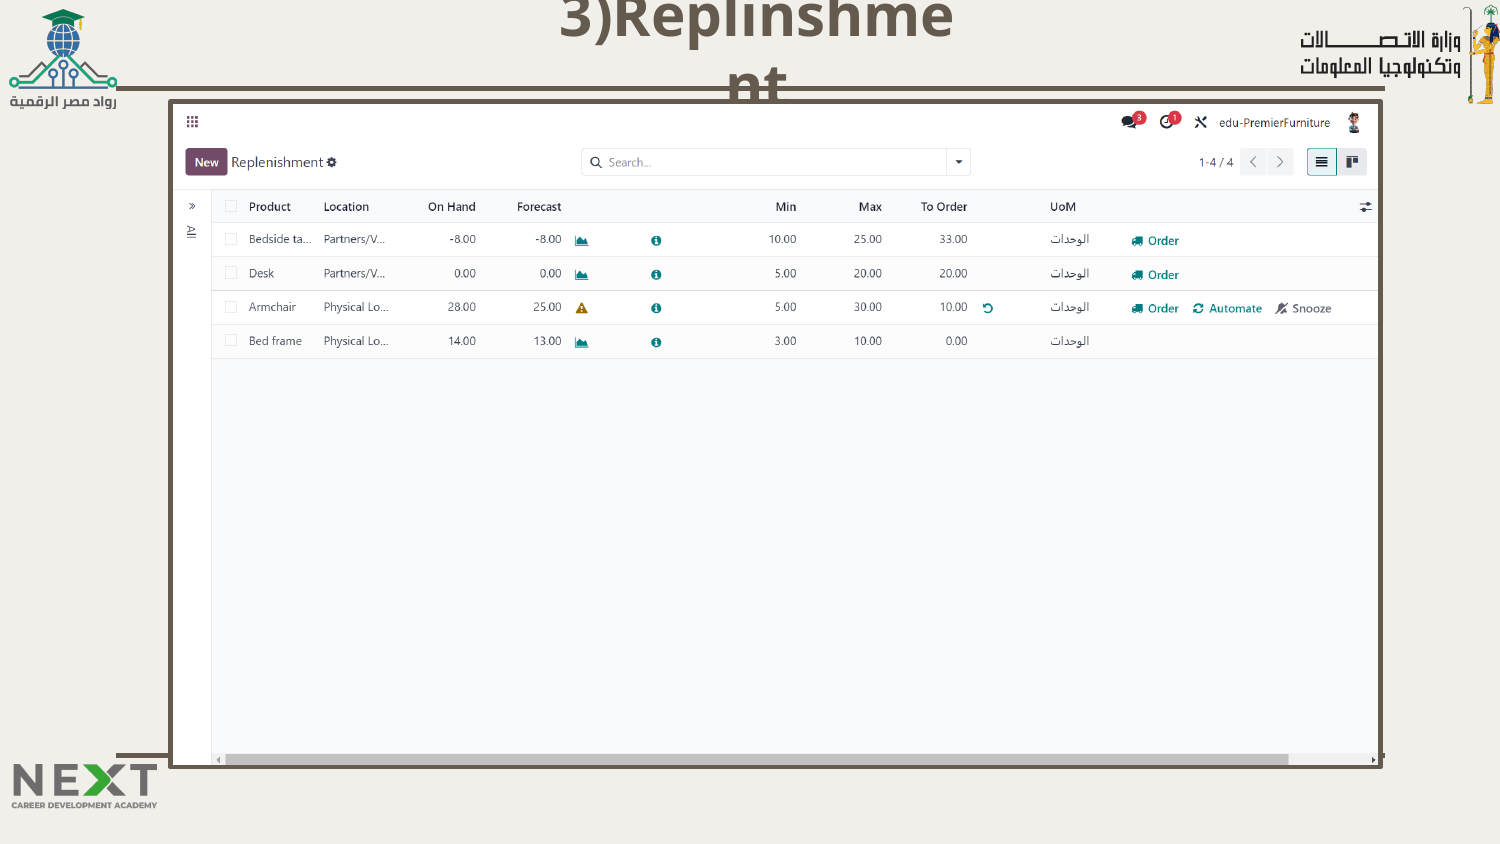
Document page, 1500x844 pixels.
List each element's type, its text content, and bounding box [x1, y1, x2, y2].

picture [172, 3, 1500, 765]
picture [8, 9, 118, 109]
subtitle 3)Replinshment [513, 0, 987, 99]
picture [8, 764, 157, 810]
